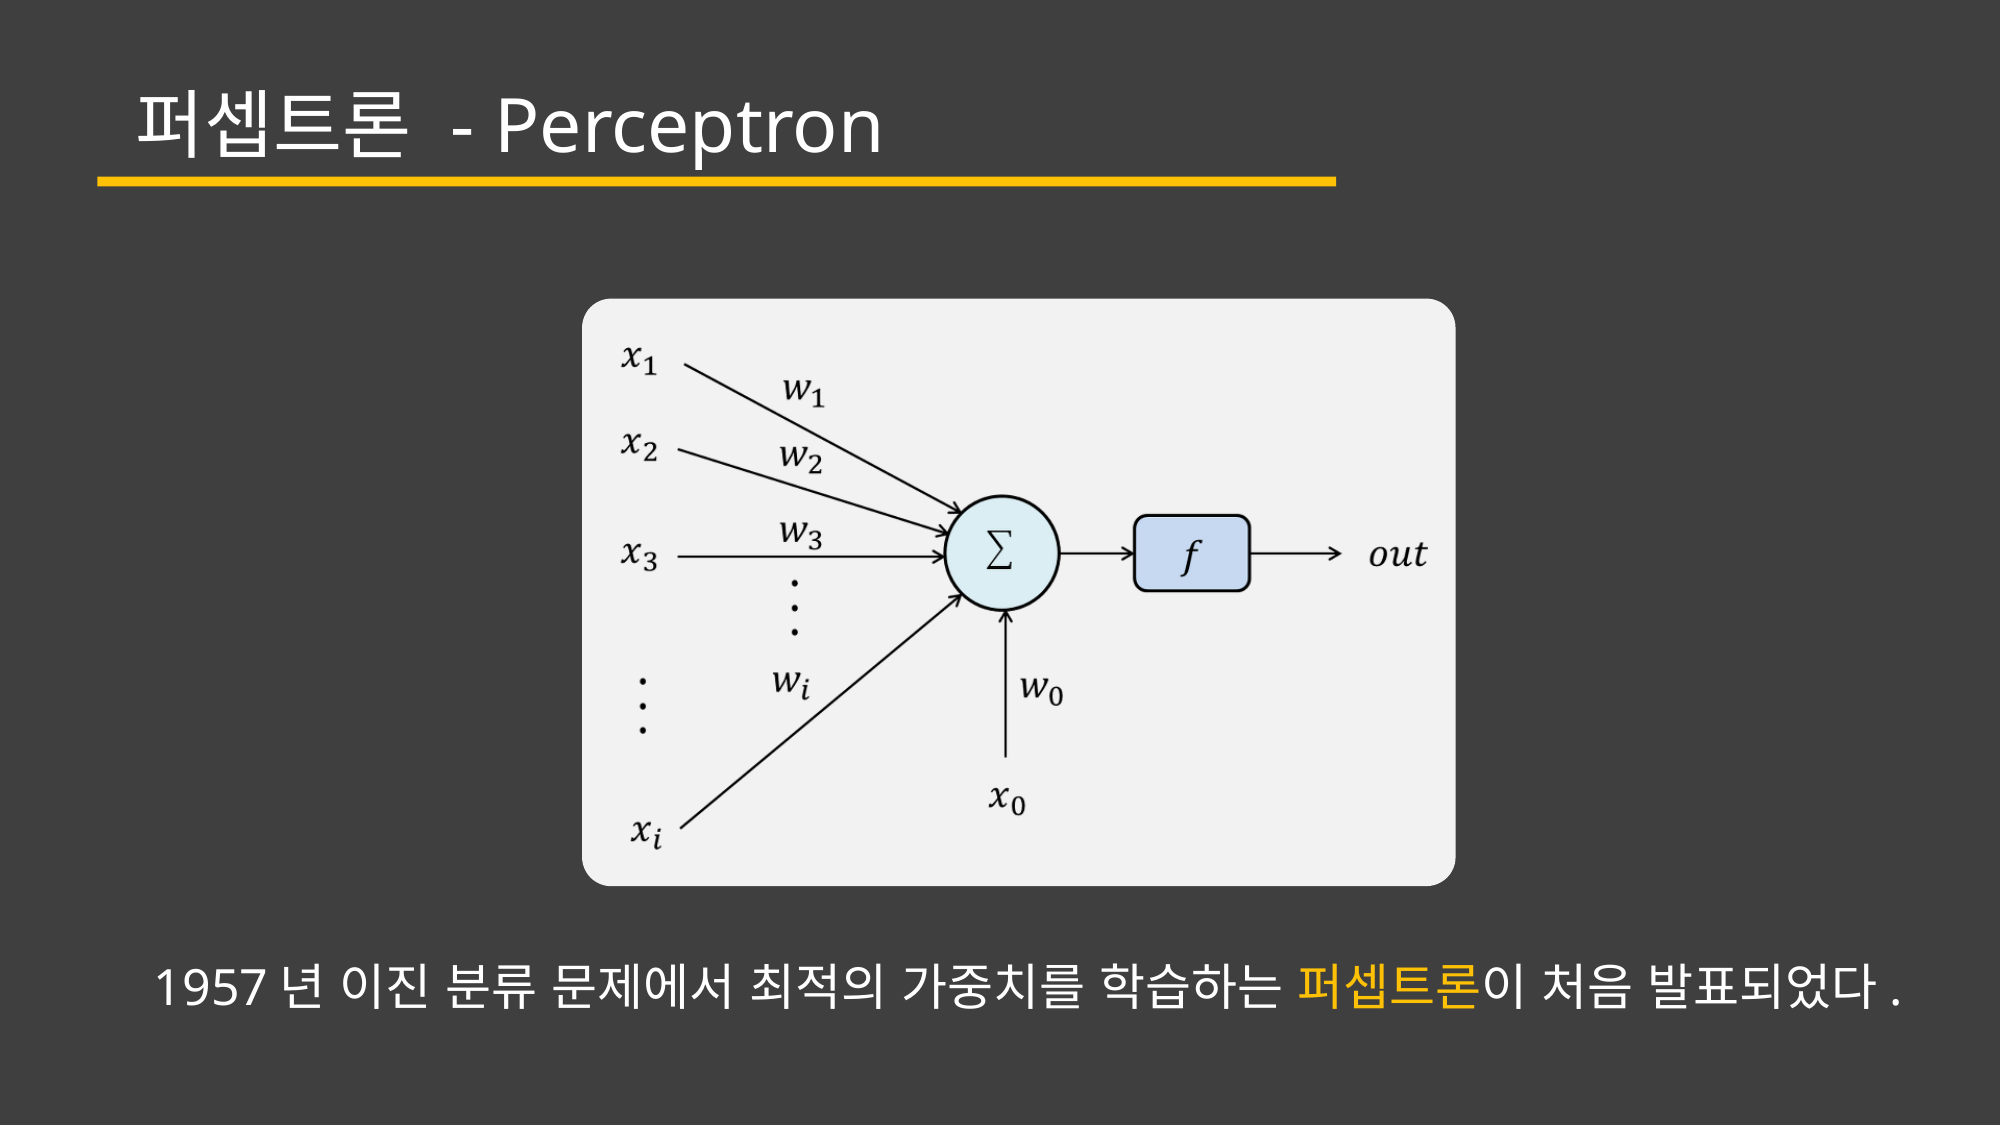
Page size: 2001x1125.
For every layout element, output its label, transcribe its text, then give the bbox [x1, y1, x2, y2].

picture [601, 321, 1456, 859]
text_box 1957년 이진 분류 문제에서 최적의 가중치를 학습하는 퍼셉트론이 처음 발표되었다. [139, 948, 1918, 1024]
text_box [96, 176, 1337, 187]
text_box [581, 297, 1457, 888]
text_box 퍼셉트론 - Perceptron [121, 70, 900, 176]
